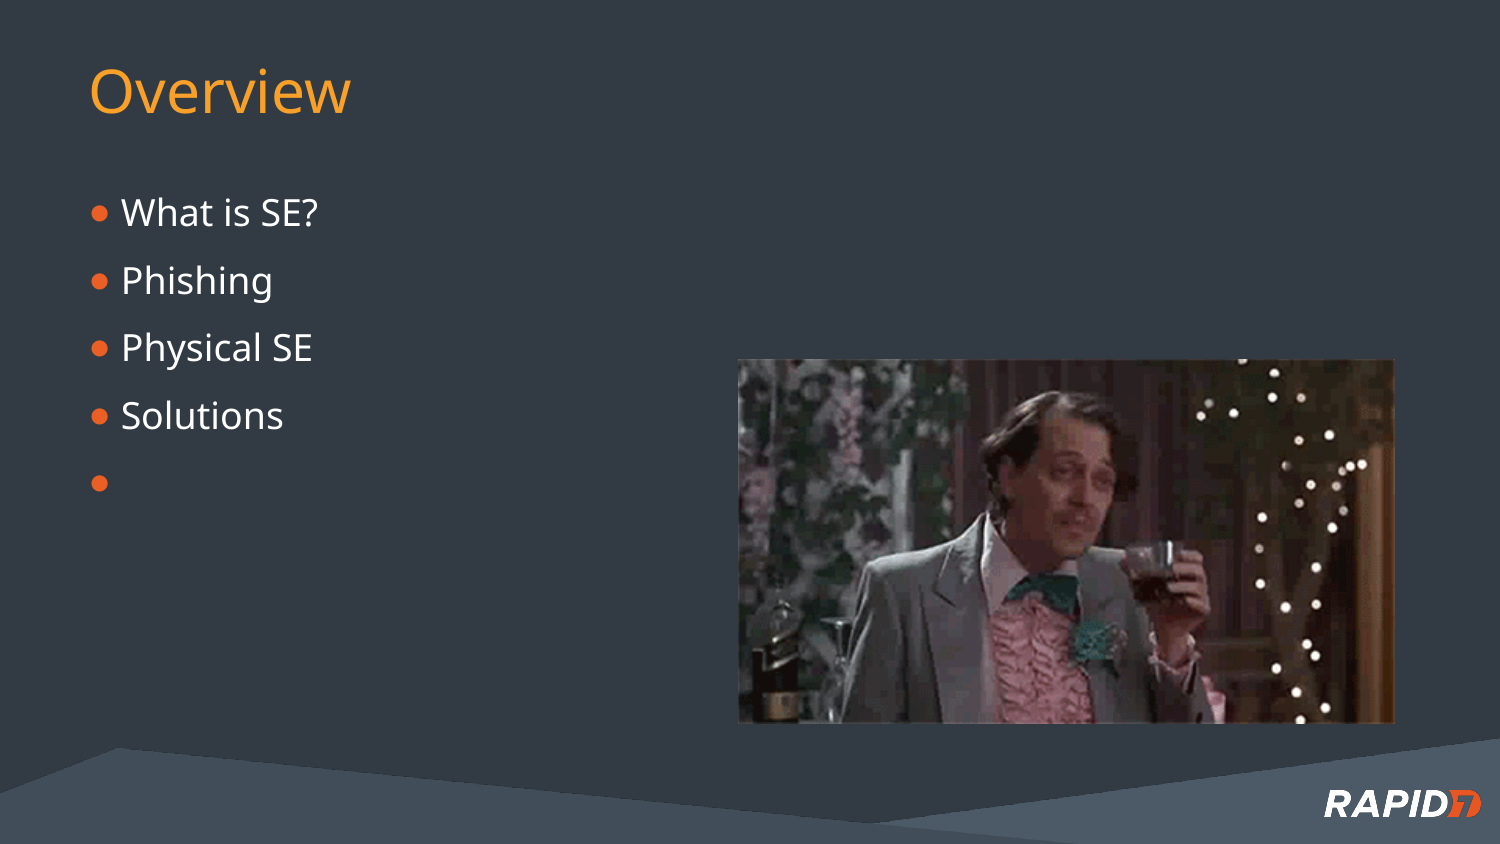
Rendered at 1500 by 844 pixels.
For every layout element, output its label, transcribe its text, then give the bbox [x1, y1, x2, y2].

picture [0, 737, 1500, 844]
picture [738, 359, 1396, 724]
list What is SE? Phishing Physical SE Solutions [77, 161, 1430, 770]
title Overview [77, 55, 1430, 132]
